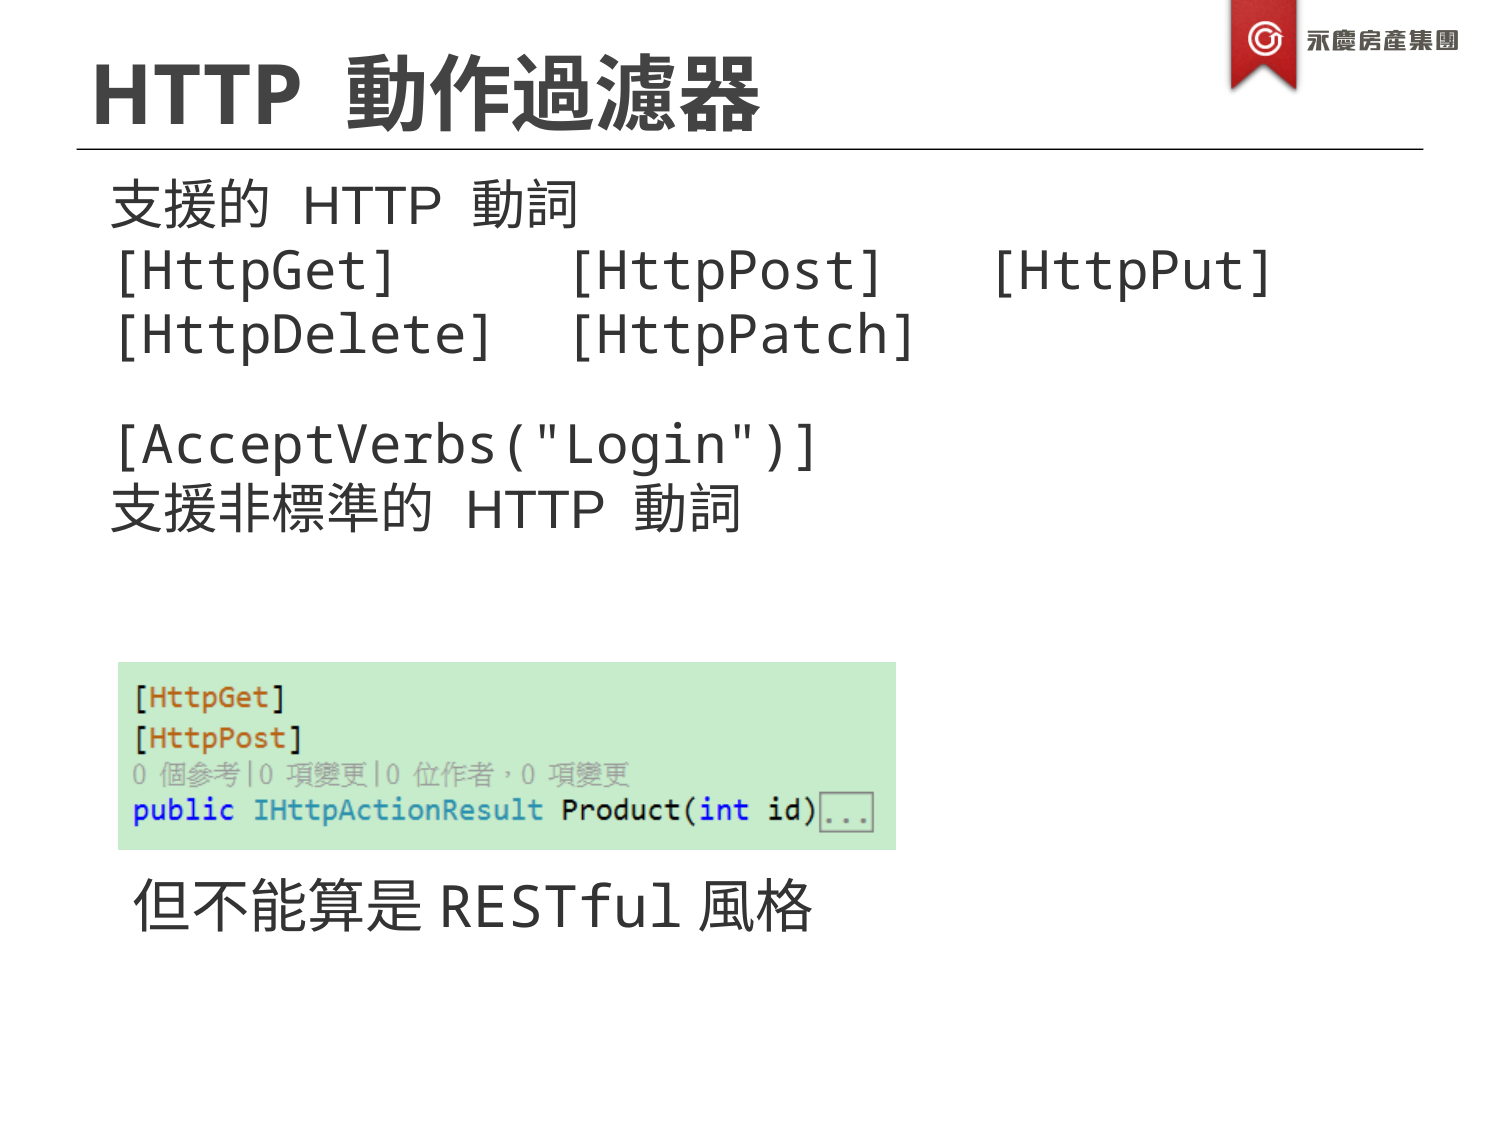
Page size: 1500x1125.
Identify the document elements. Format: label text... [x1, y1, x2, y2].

text_box HTTP 動作過濾器 [75, 45, 1425, 137]
picture [1222, 0, 1458, 55]
text_box 但不能算是RESTful風格 [118, 862, 886, 945]
picture [117, 662, 896, 851]
text_box [75, 174, 1425, 1011]
text_box 支援的 HTTP 動詞 [HttpGet] [HttpPost] [HttpPut] [HttpDelete] [HttpPatch] [AcceptVerbs("Login")] 支援非標準的 HTTP 動詞 [94, 162, 1390, 779]
